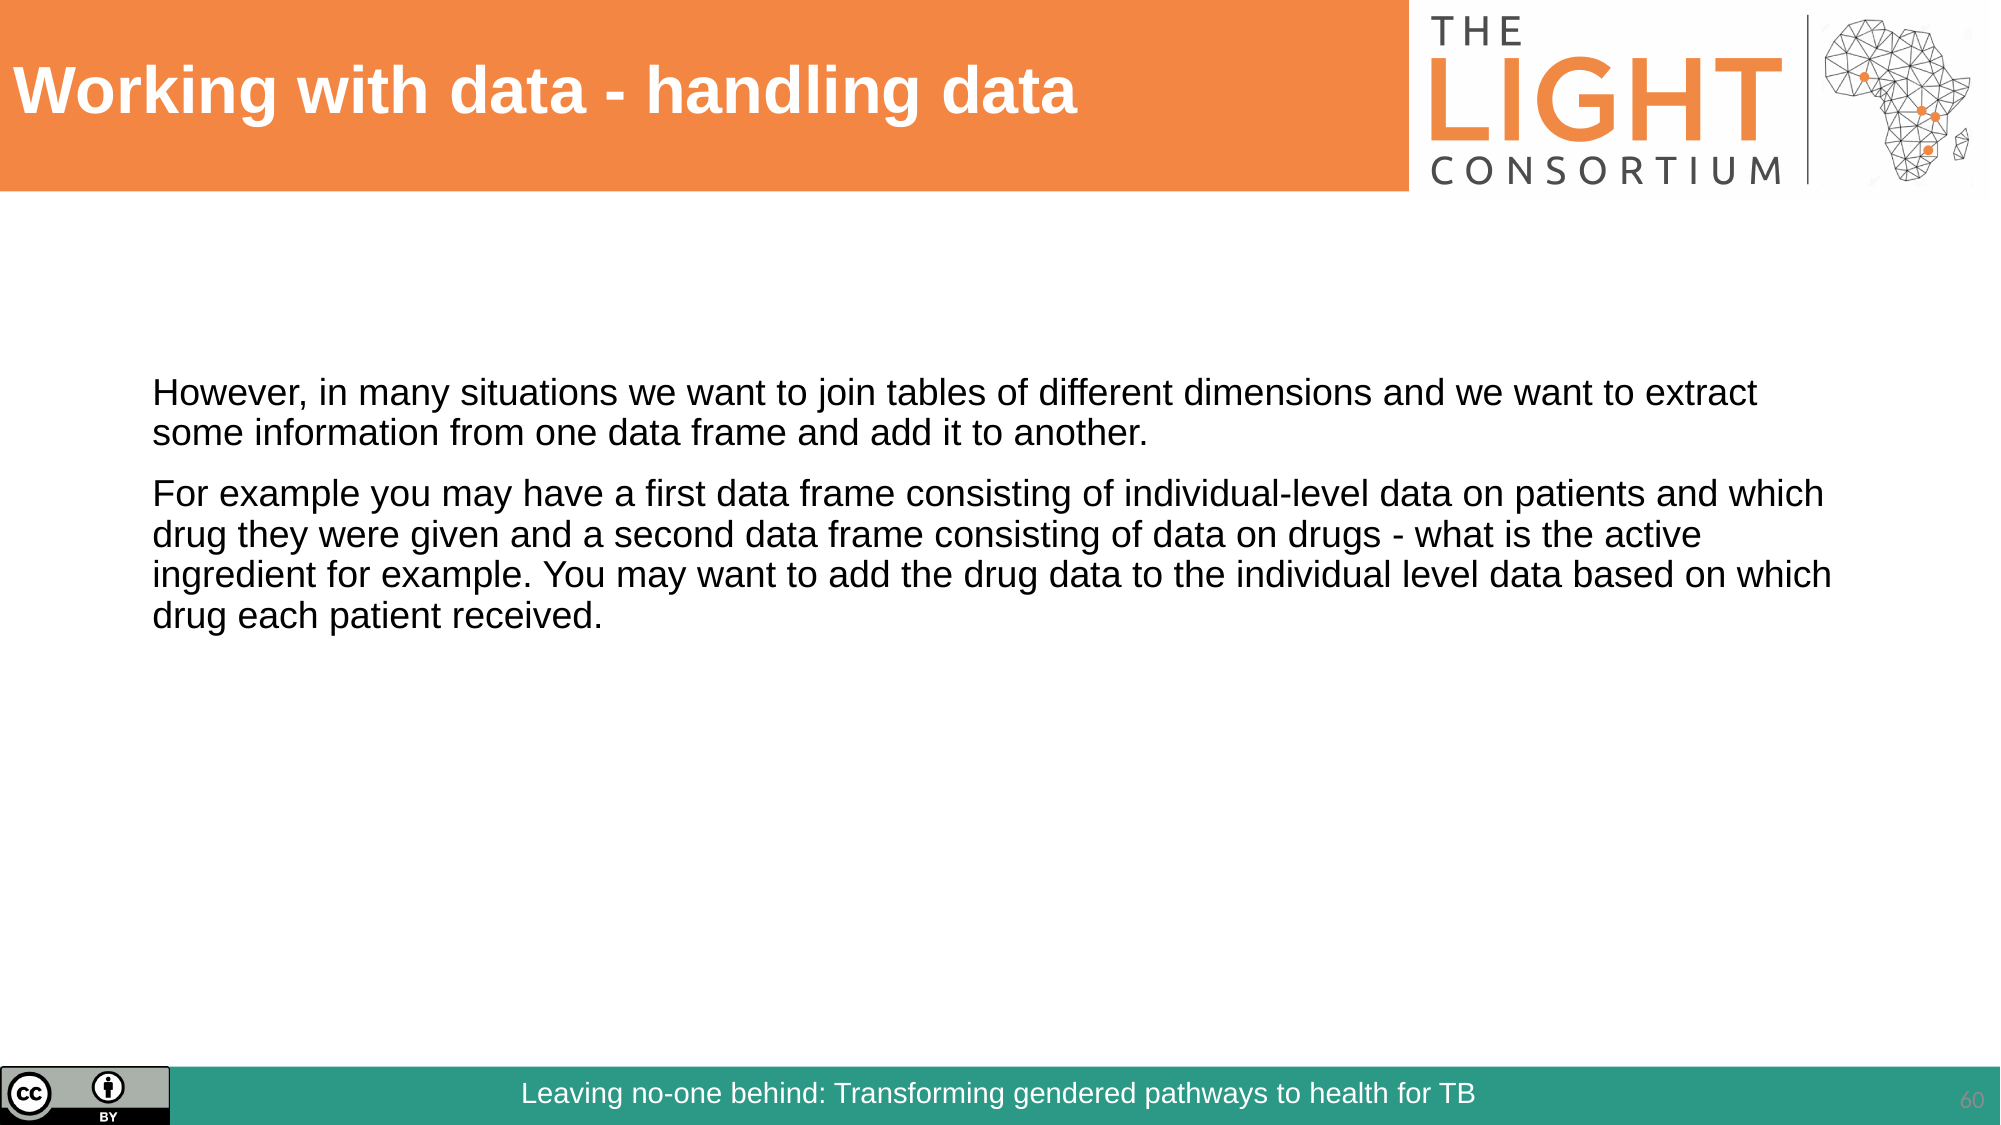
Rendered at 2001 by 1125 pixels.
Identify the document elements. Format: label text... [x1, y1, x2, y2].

title Working with data - handling data [0, 0, 1410, 192]
slide_number 60 [1550, 1073, 2000, 1125]
picture [0, 1066, 170, 1125]
list However, in many situations we want to join tables of different dimensions and we want to extract some information from one data frame and add it to another. For example you may have a first data frame consisting of individual-level data on patients and which drug they were given and a second data frame consisting of data on drugs - what is the active ingredient for example. You may want to add the drug data to the individual level data based on which drug each patient received. [137, 299, 1863, 1066]
picture [1409, 0, 1989, 201]
